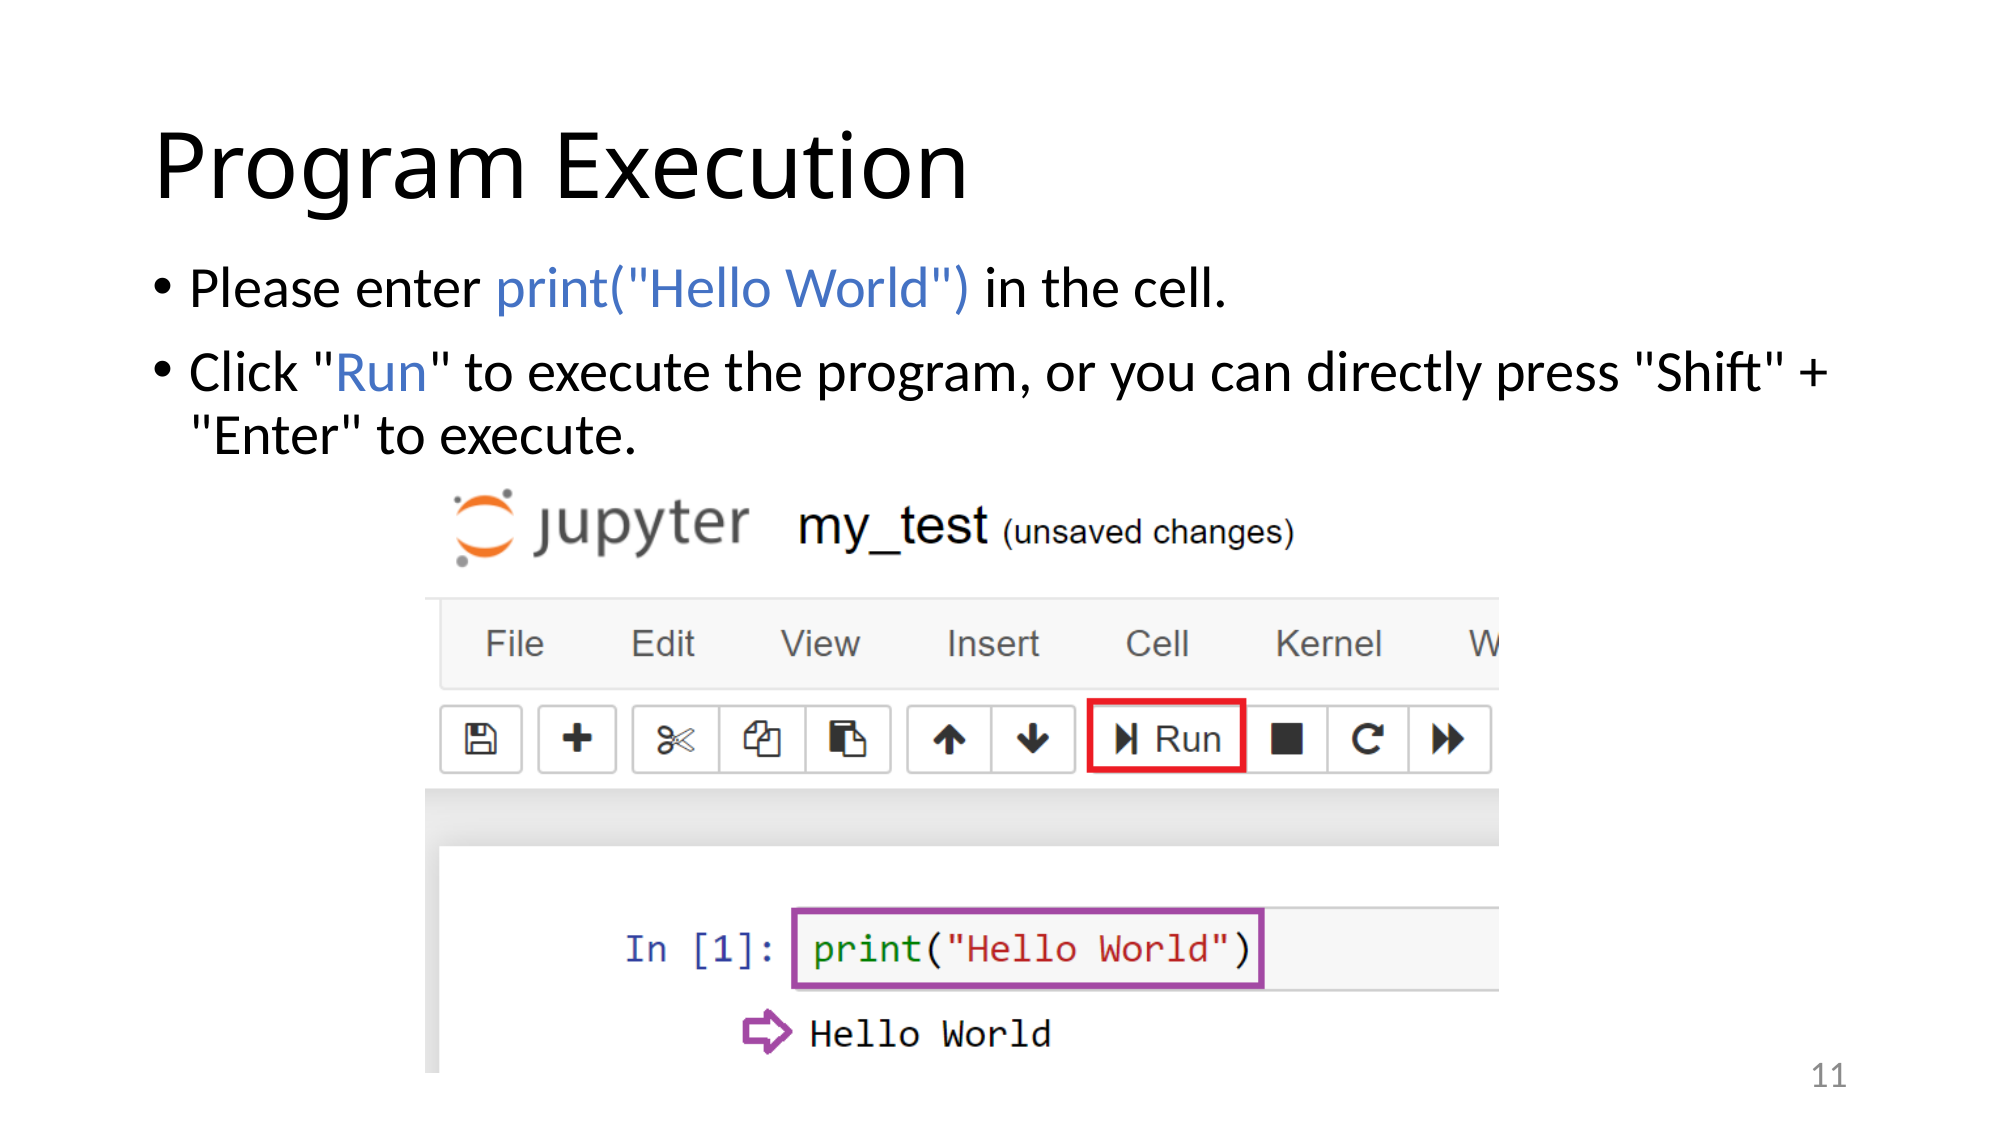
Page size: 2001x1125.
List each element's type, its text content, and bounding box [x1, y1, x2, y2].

picture [424, 482, 1499, 1073]
title Program Execution [137, 59, 1863, 249]
slide_number 11 [1412, 1042, 1863, 1103]
list Please enter print("Hello World") in the cell. Click "Run" to execute the program, or you can directly press "Shift" + "Enter" to execute. [137, 249, 1863, 964]
